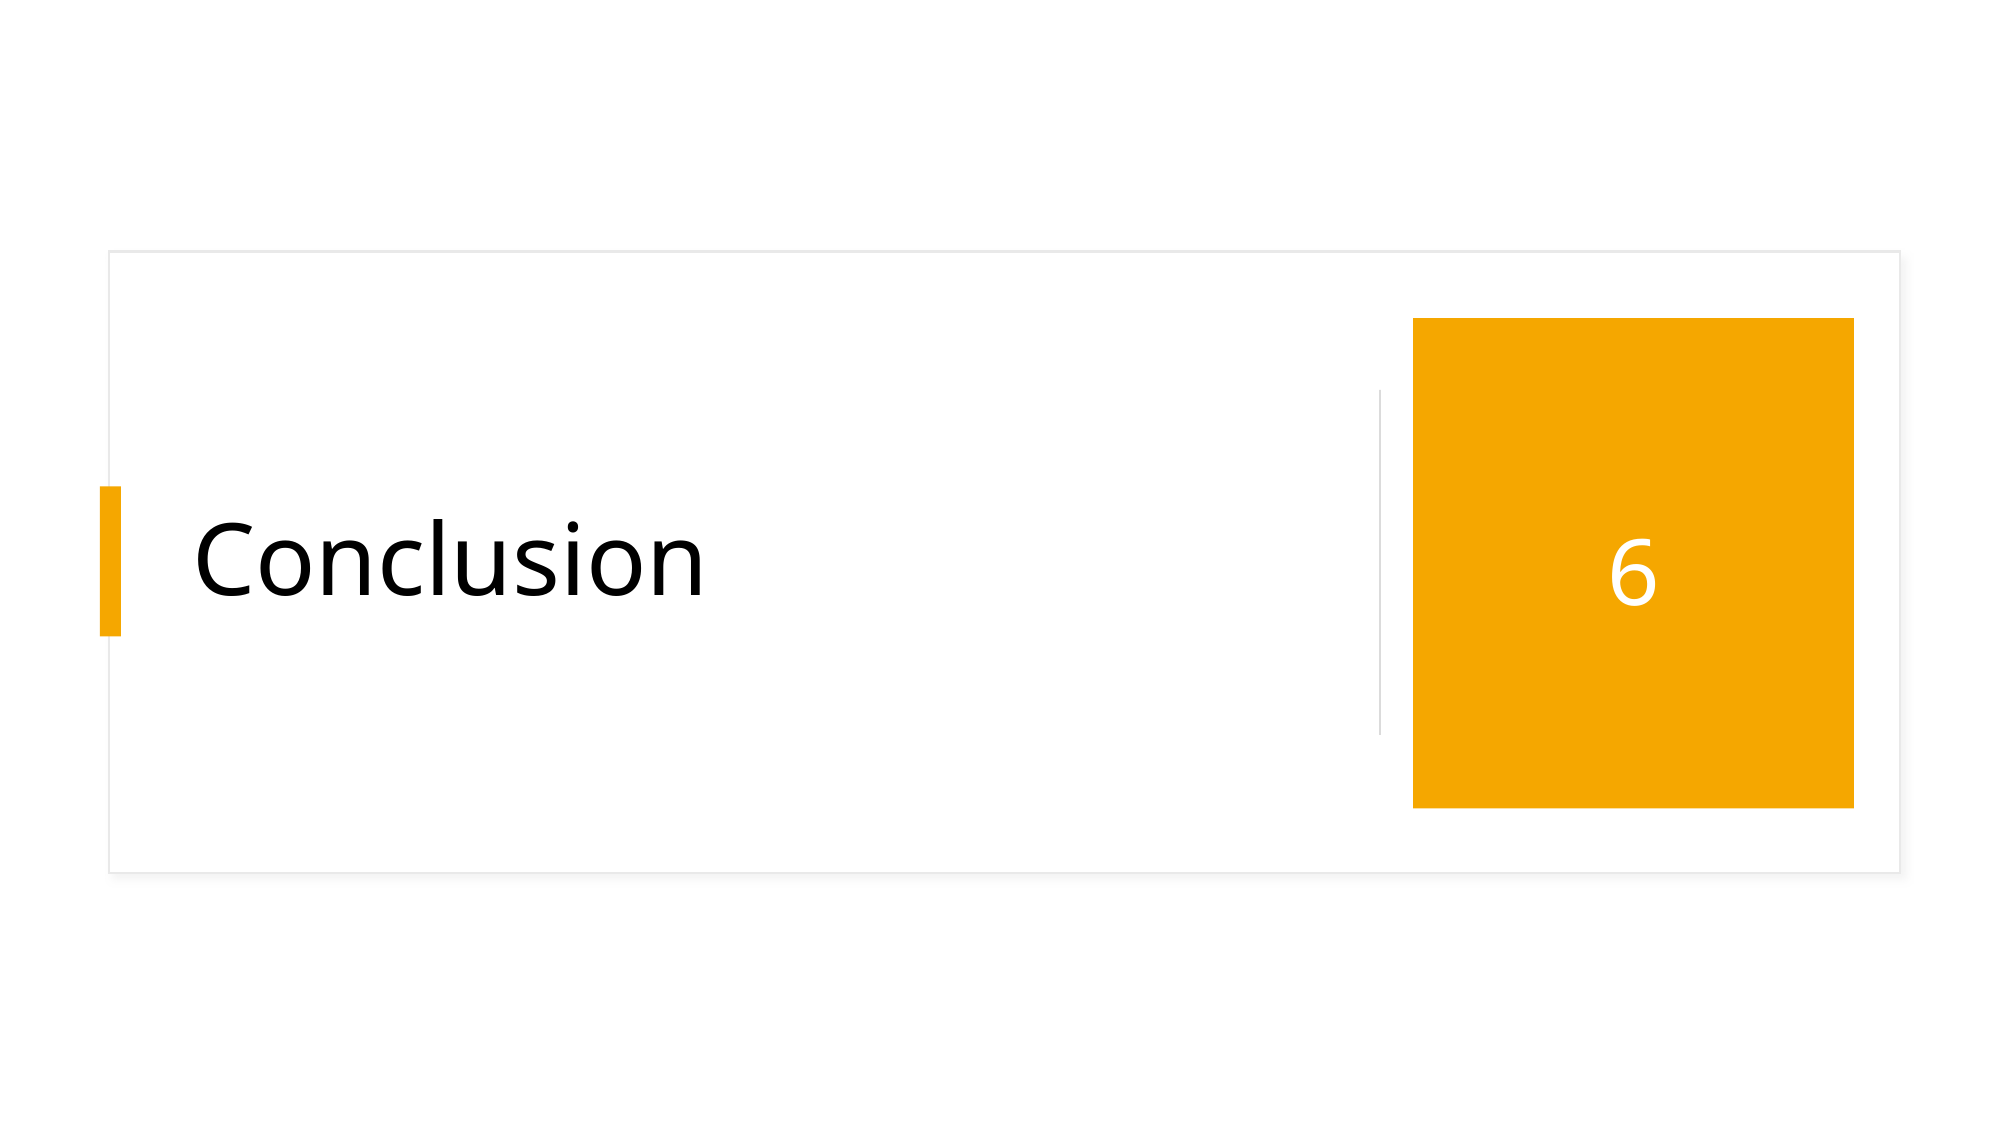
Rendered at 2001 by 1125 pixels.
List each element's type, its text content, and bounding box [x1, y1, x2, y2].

list 6 [1413, 318, 1854, 809]
title Conclusion [176, 318, 1328, 809]
